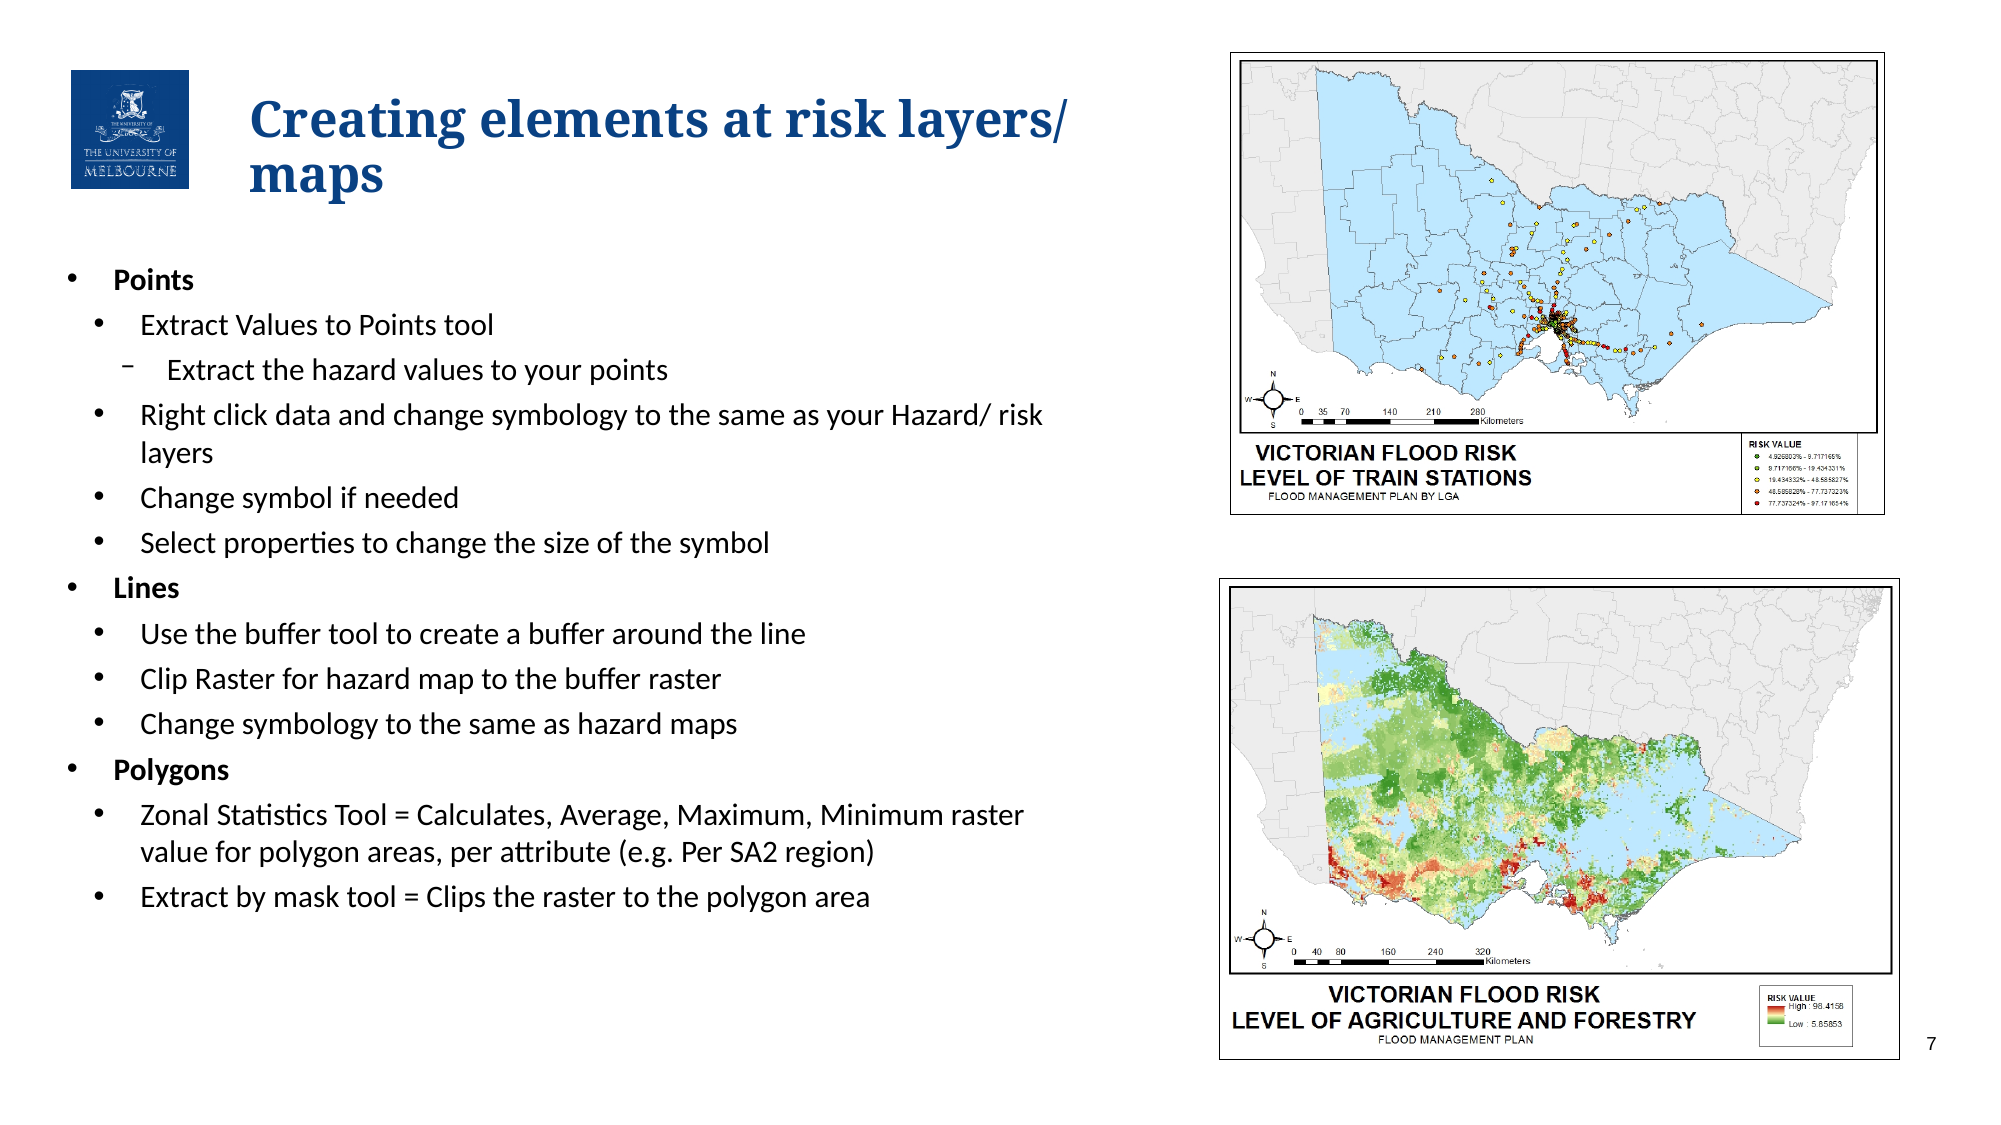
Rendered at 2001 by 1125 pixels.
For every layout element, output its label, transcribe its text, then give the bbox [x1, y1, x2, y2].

picture [71, 70, 189, 189]
list Points Extract Values to Points tool Extract the hazard values to your points Right click data and change symbology to the same as your Hazard/ risk layers Change symbol if needed Select properties to change the size of the symbol Lines Use the buffer tool to create a buffer around the line Clip Raster for hazard map to the buffer raster Change symbology to the same as hazard maps Polygons Zonal Statistics Tool = Calculates, Average, Maximum, Minimum raster value for polygon areas, per attribute (e.g. Per SA2 region) Extract by mask tool = Clips the raster to the polygon area [51, 251, 1090, 983]
picture [1219, 578, 1900, 1060]
picture [1230, 52, 1885, 515]
title Creating elements at risk layers/ maps [234, 64, 1090, 211]
slide_number 7 [1797, 1012, 1937, 1073]
